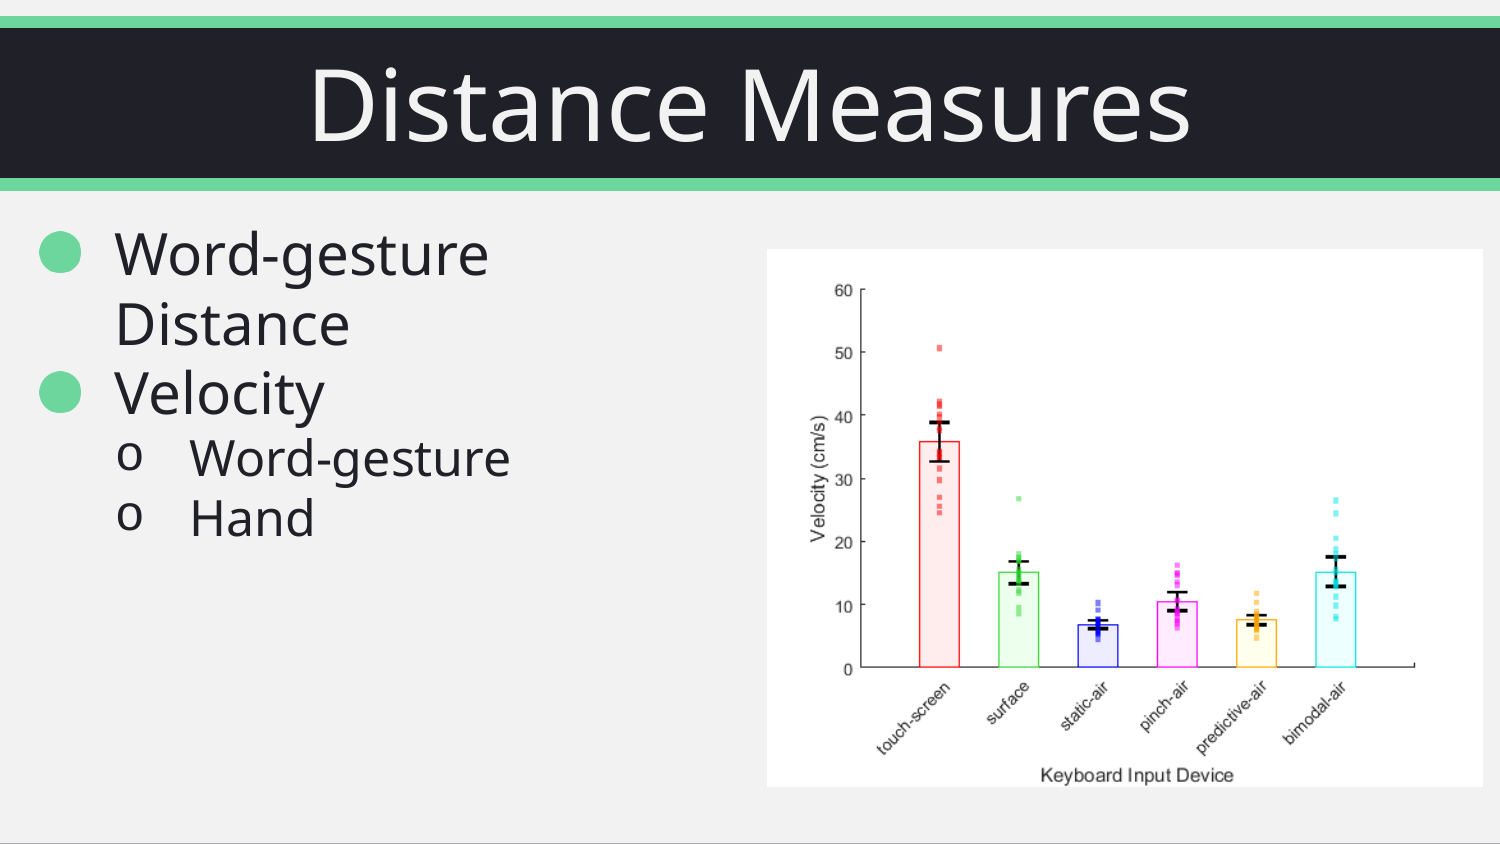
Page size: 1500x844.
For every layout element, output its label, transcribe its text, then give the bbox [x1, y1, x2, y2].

picture [766, 249, 1484, 788]
text_box Word-gesture Distance Velocity Word-gesture Hand [24, 209, 725, 554]
text_box [0, 0, 1500, 16]
text_box [0, 193, 1500, 844]
picture [39, 231, 81, 273]
picture [39, 371, 81, 413]
title Distance Measures [112, 34, 1388, 177]
